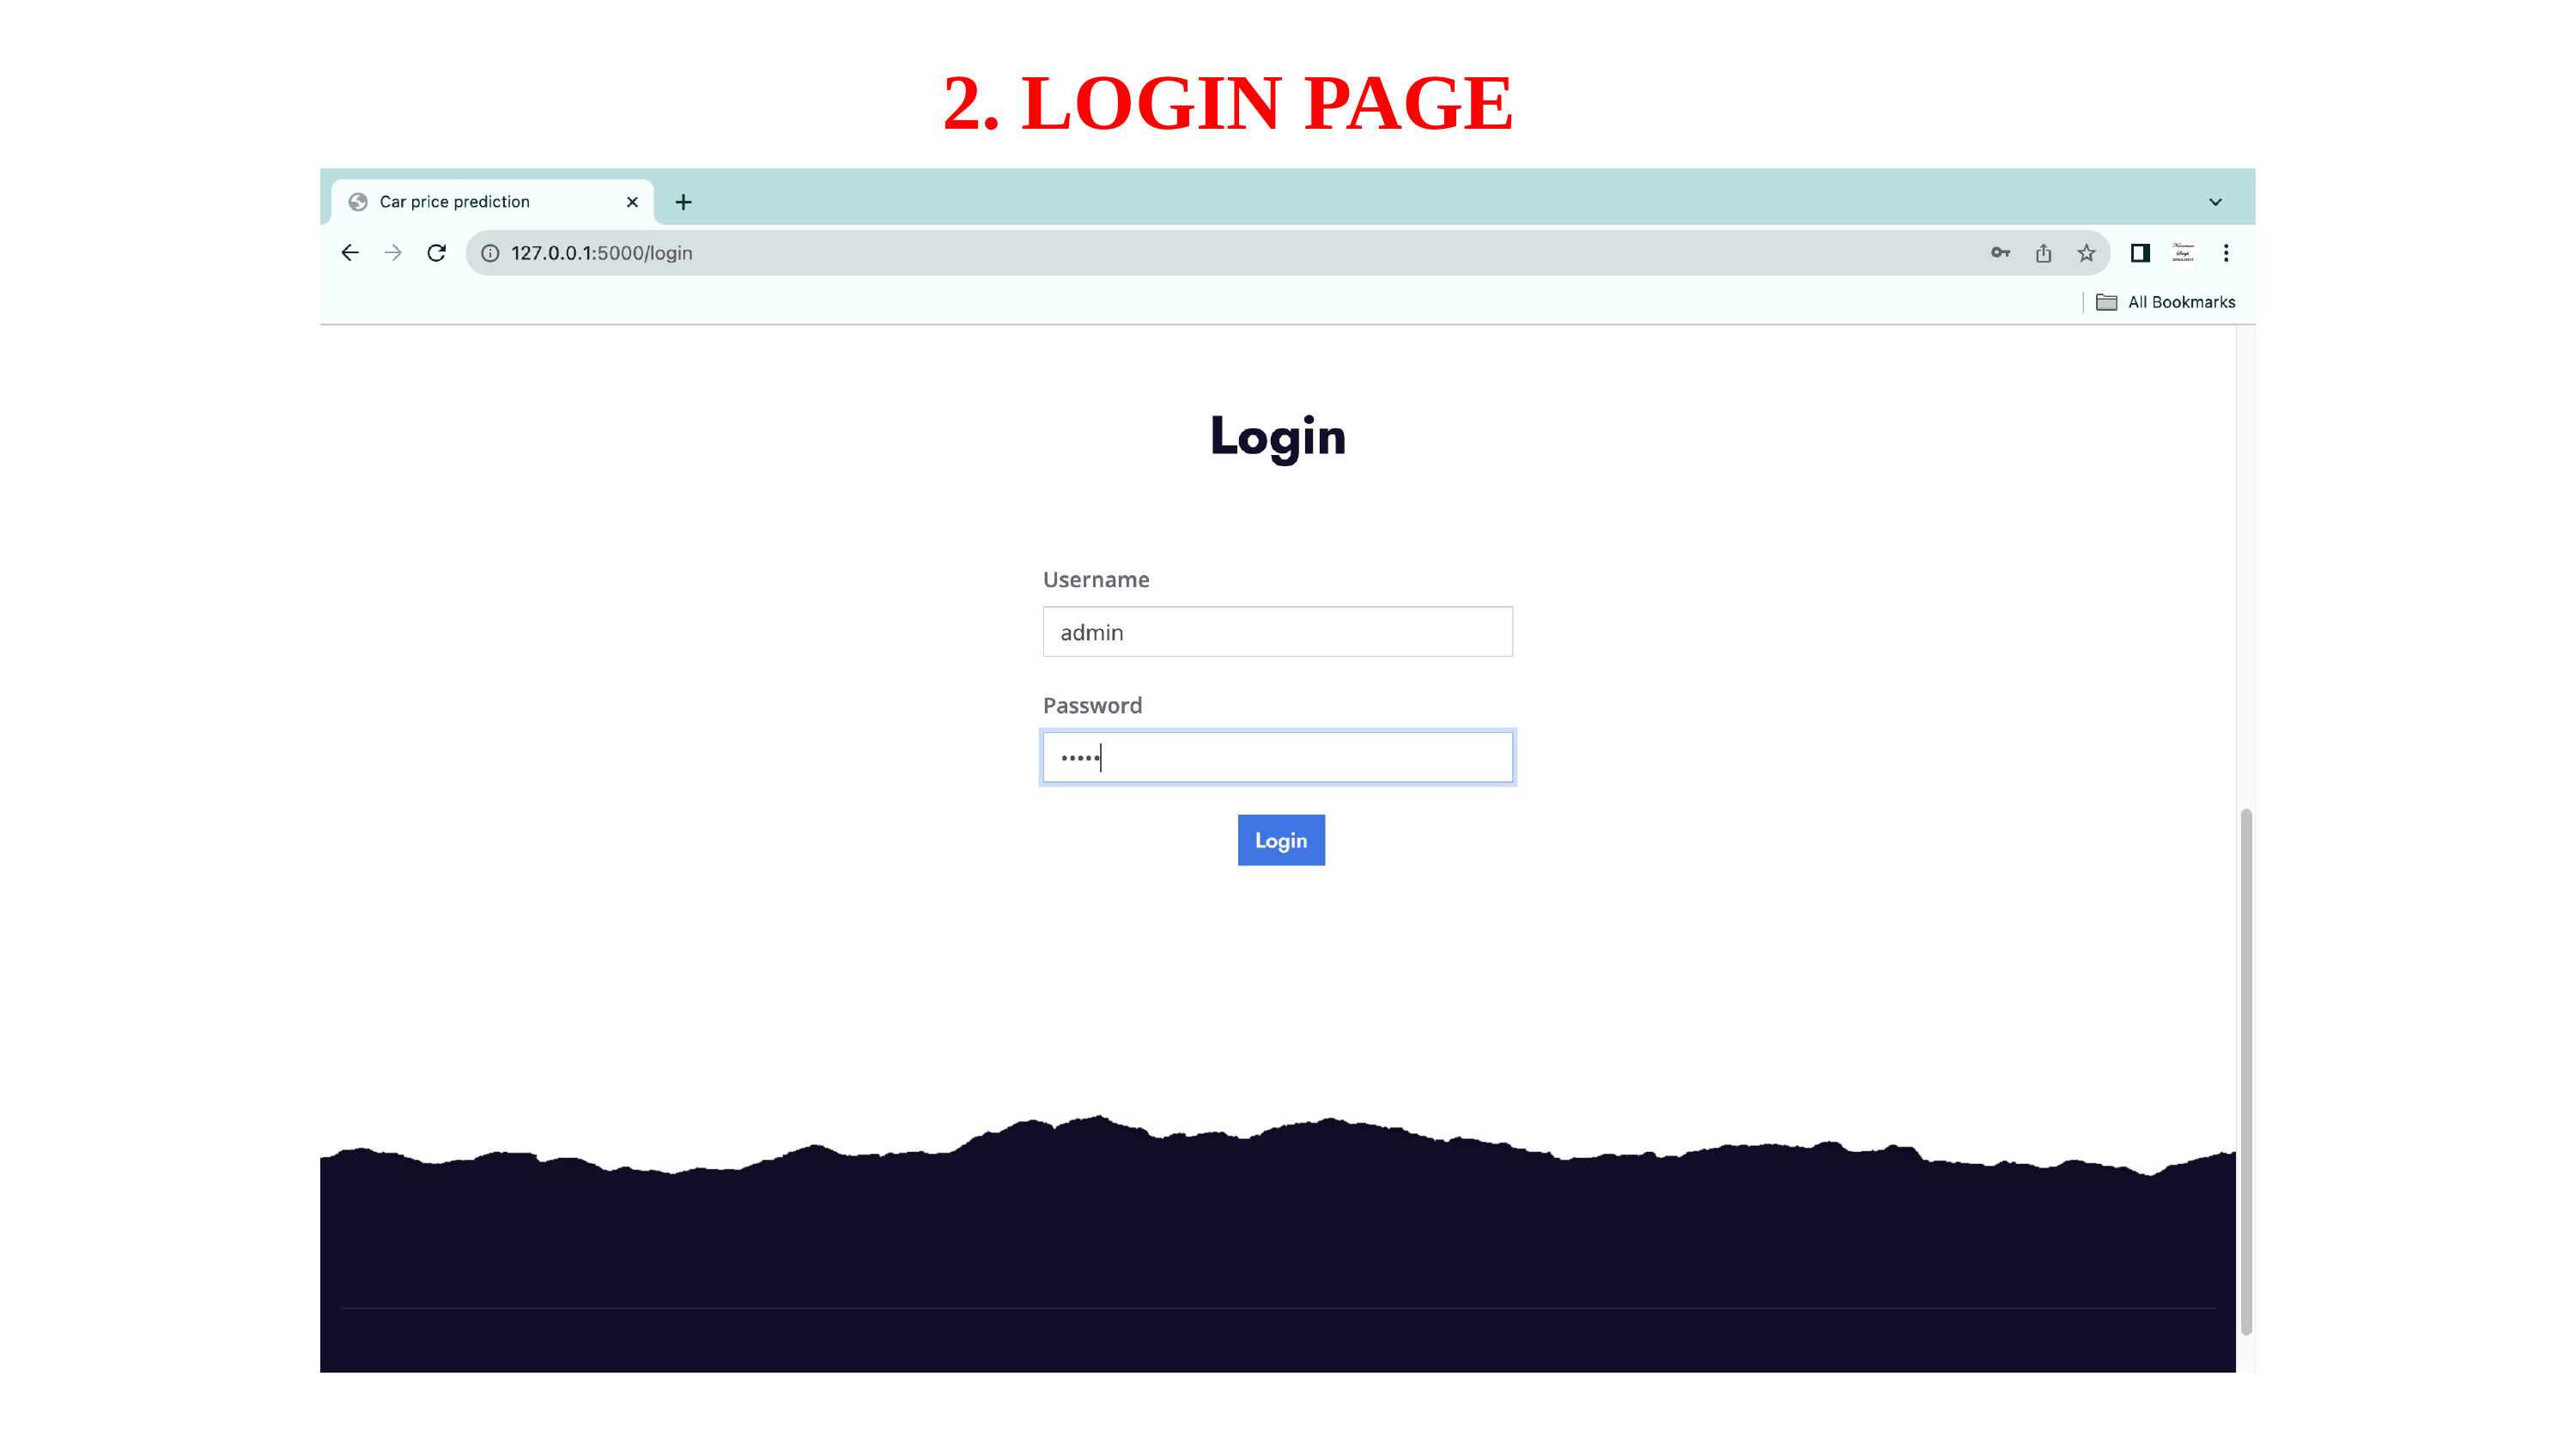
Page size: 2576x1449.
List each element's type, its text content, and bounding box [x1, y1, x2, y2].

picture [320, 168, 2256, 1373]
text_box 2. LOGIN PAGE [929, 44, 1647, 152]
